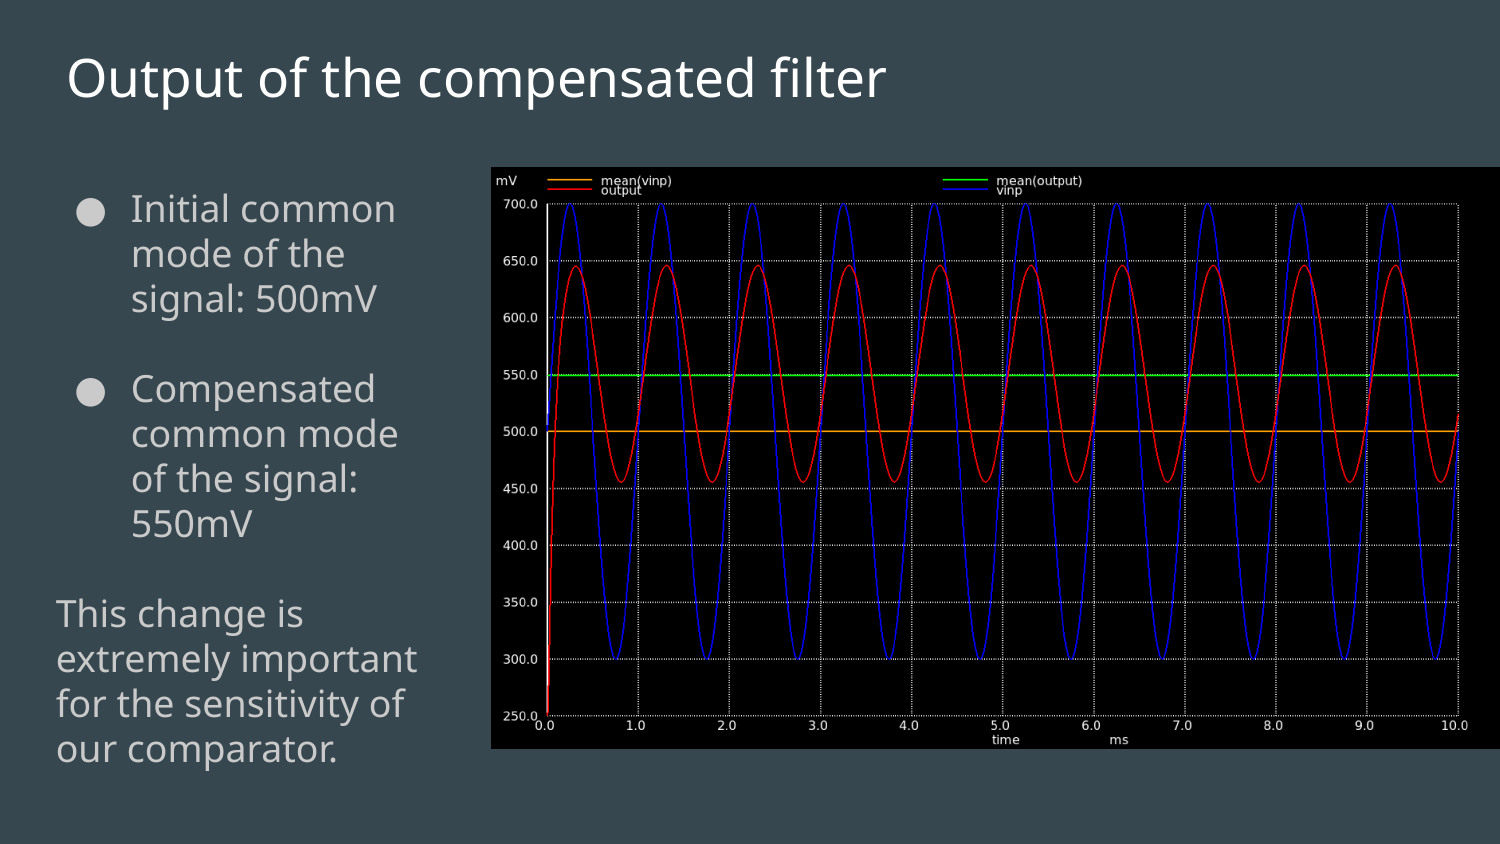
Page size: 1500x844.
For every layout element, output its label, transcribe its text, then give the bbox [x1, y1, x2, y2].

text_box Initial common mode of the signal: 500mV Compensated common mode of the signal: 550mV This change is extremely important for the sensitivity of our comparator. [40, 170, 455, 786]
title Output of the compensated filter [51, 29, 1449, 124]
picture [490, 167, 1500, 750]
